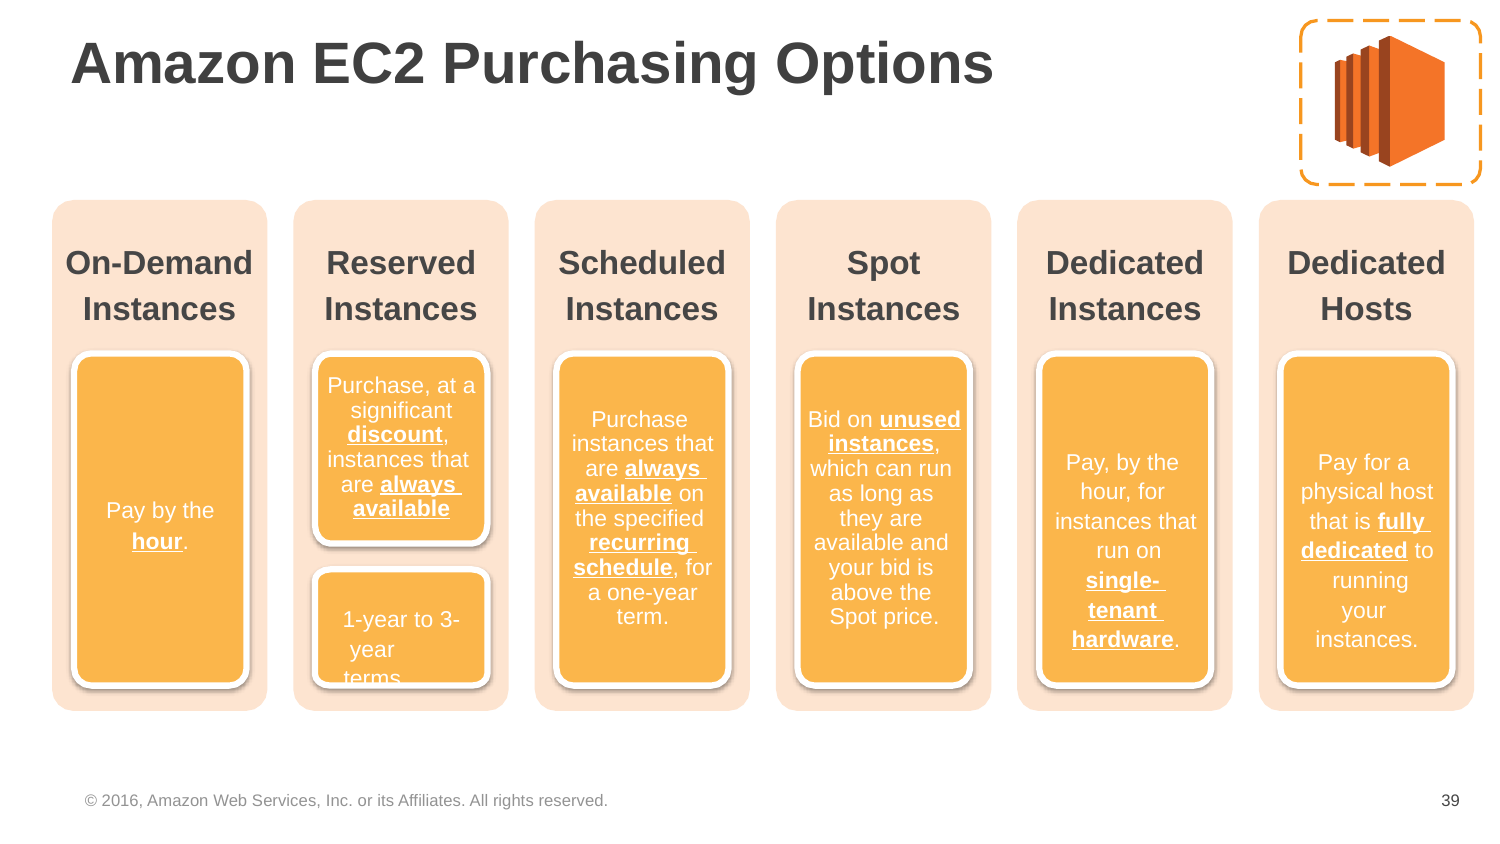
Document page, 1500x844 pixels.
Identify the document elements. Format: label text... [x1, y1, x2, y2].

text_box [304, 562, 498, 700]
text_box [545, 346, 740, 700]
footer © 2016, Amazon Web Services, Inc. or its Affiliates. All rights reserved. [82, 789, 613, 844]
text_box [293, 199, 509, 711]
text_box Reserved Instances [322, 233, 480, 327]
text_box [786, 346, 988, 700]
text_box Dedicated Instances [1043, 233, 1207, 327]
text_box Dedicated Hosts [1285, 233, 1449, 327]
text_box [52, 199, 268, 711]
slide_number ‹#› [1426, 789, 1467, 844]
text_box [1269, 346, 1463, 700]
text_box [775, 199, 992, 711]
text_box Spot Instances [805, 233, 963, 327]
text_box On-Demand Instances [63, 233, 256, 327]
title Amazon EC2 Purchasing Options [68, 22, 999, 166]
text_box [1028, 346, 1223, 700]
text_box [1017, 199, 1233, 711]
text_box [304, 346, 502, 558]
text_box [63, 346, 257, 700]
title Cost Optimization [305, 558, 498, 562]
text_box [534, 199, 750, 711]
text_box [1300, 20, 1481, 185]
text_box [1258, 199, 1475, 711]
text_box Scheduled Instances [556, 233, 729, 327]
